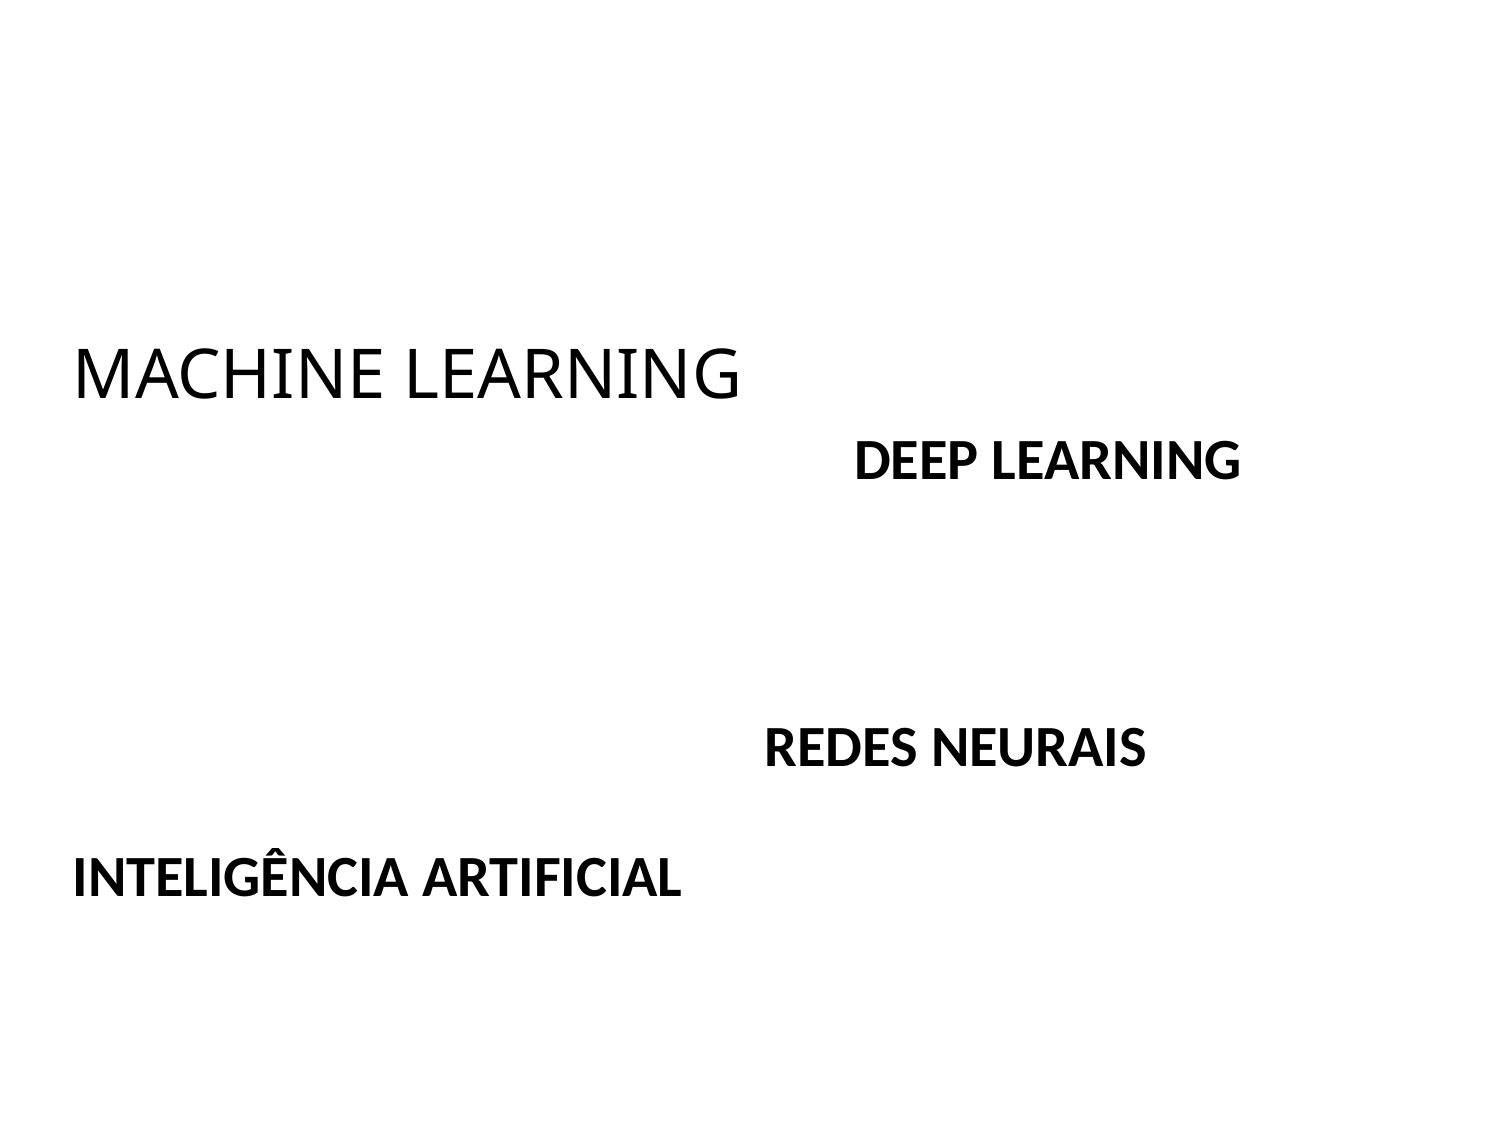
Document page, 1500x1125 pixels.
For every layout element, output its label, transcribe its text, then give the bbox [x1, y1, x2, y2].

text_box REDES NEURAIS [749, 701, 1279, 786]
title MACHINE LEARNING [57, 327, 1279, 424]
text_box DEEP LEARNING [839, 413, 1500, 499]
text_box INTELIGÊNCIA ARTIFICIAL [57, 830, 860, 916]
